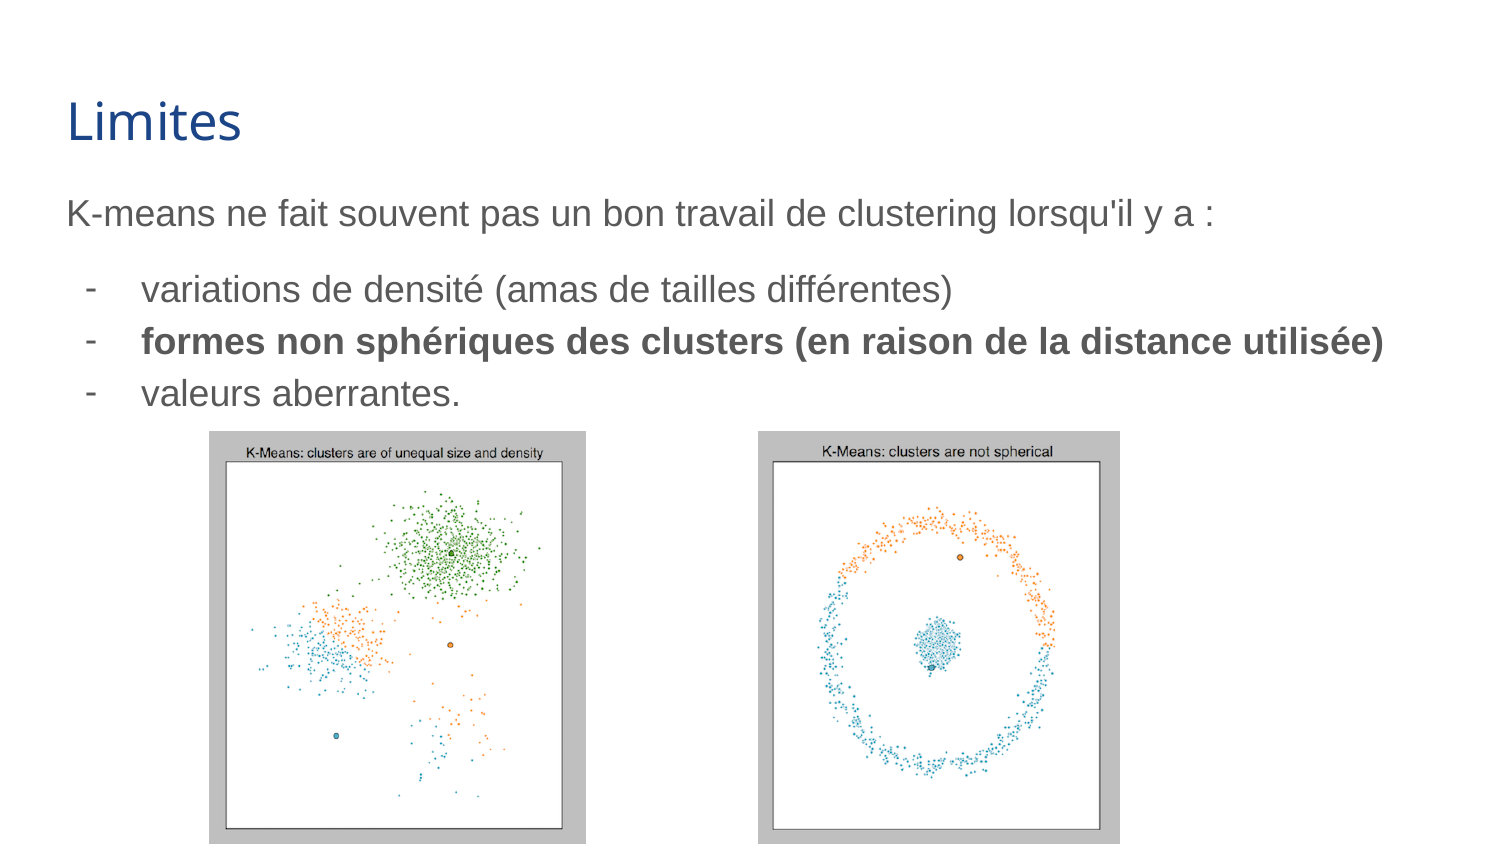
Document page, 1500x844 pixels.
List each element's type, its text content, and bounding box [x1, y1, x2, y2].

title Limites [51, 72, 1449, 166]
list K-means ne fait souvent pas un bon travail de clustering lorsqu'il y a : variations de densité (amas de tailles différentes) formes non sphériques des clusters (en raison de la distance utilisée) valeurs aberrantes. [51, 166, 1449, 750]
picture [209, 431, 586, 844]
picture [758, 431, 1120, 844]
